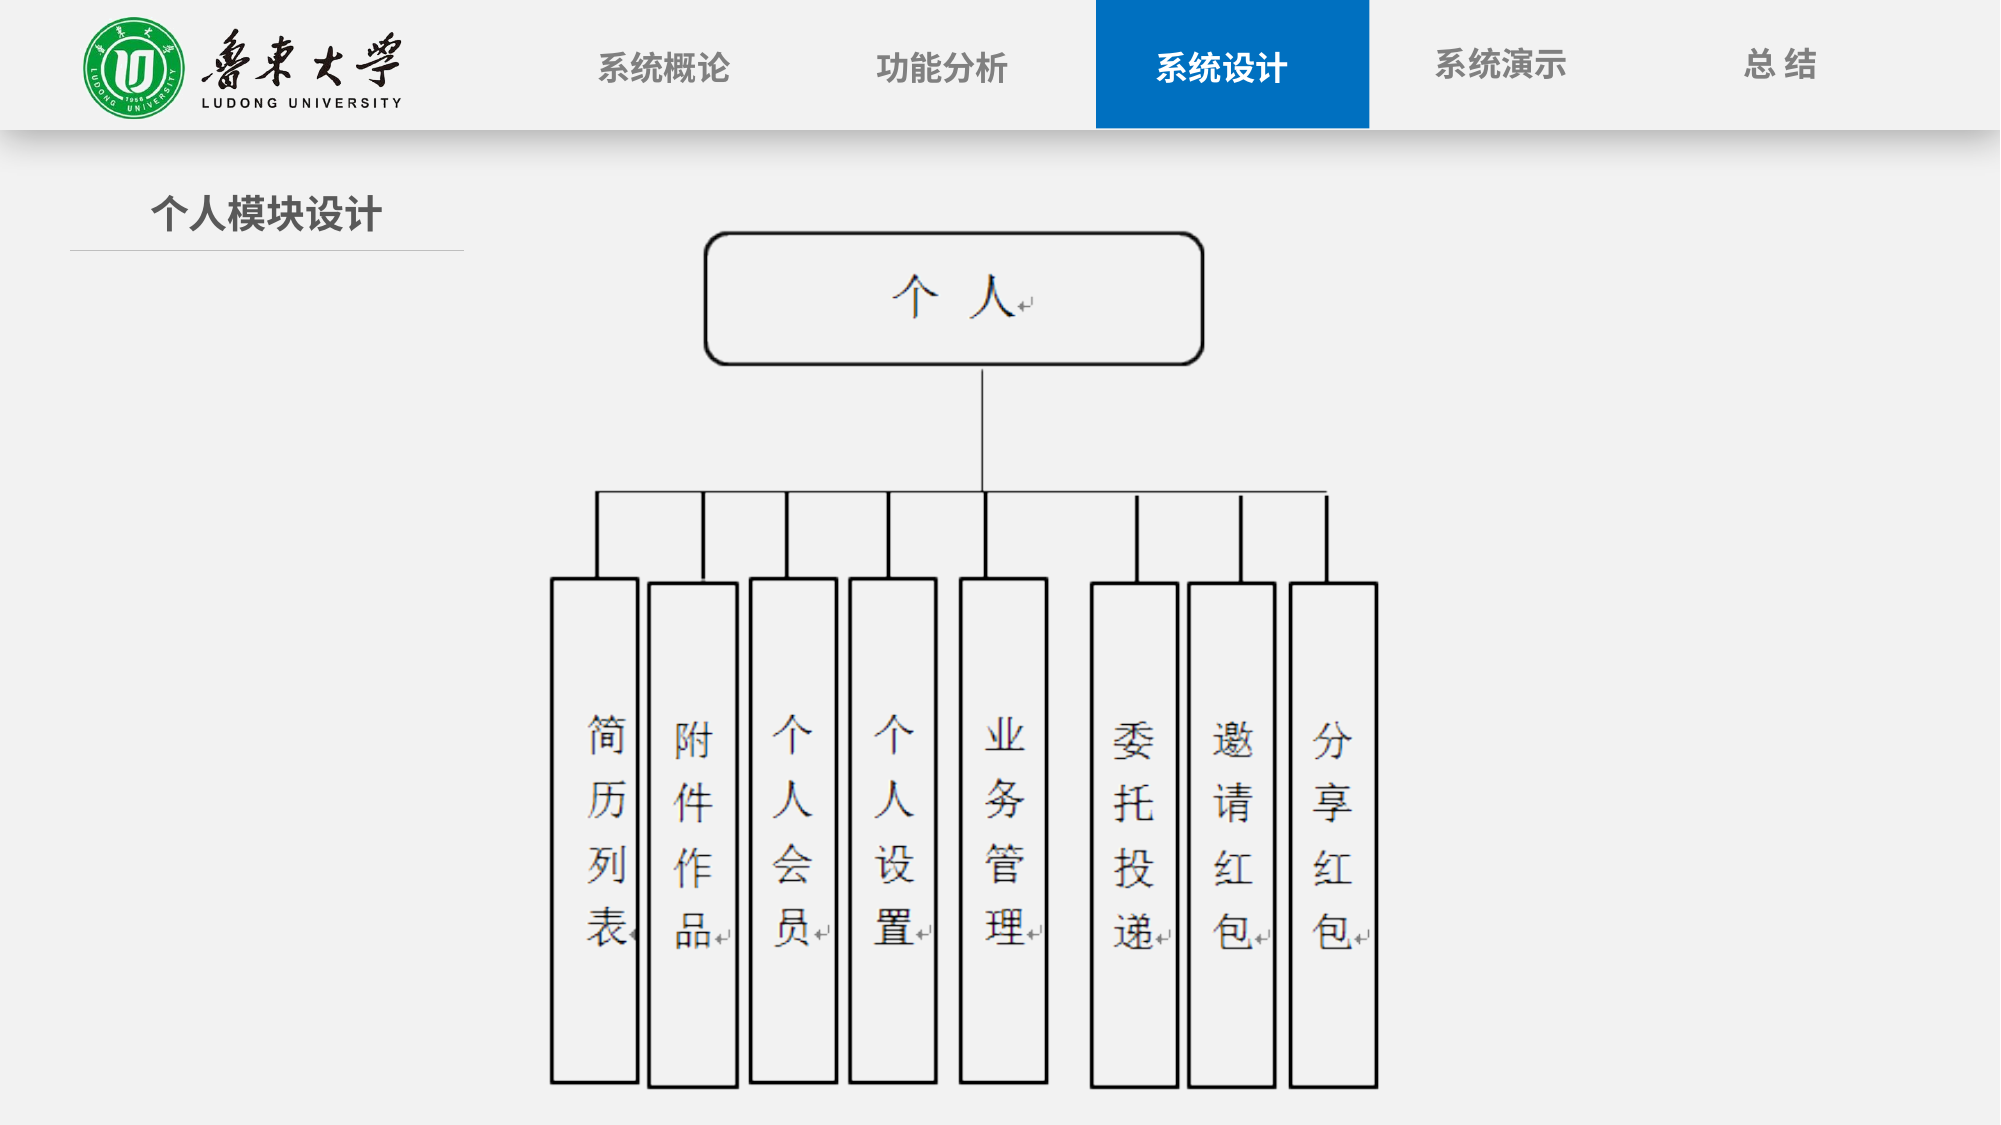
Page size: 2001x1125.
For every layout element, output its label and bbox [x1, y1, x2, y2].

text_box [0, 0, 2000, 168]
text_box [69, 181, 464, 251]
picture [304, 193, 1673, 1125]
